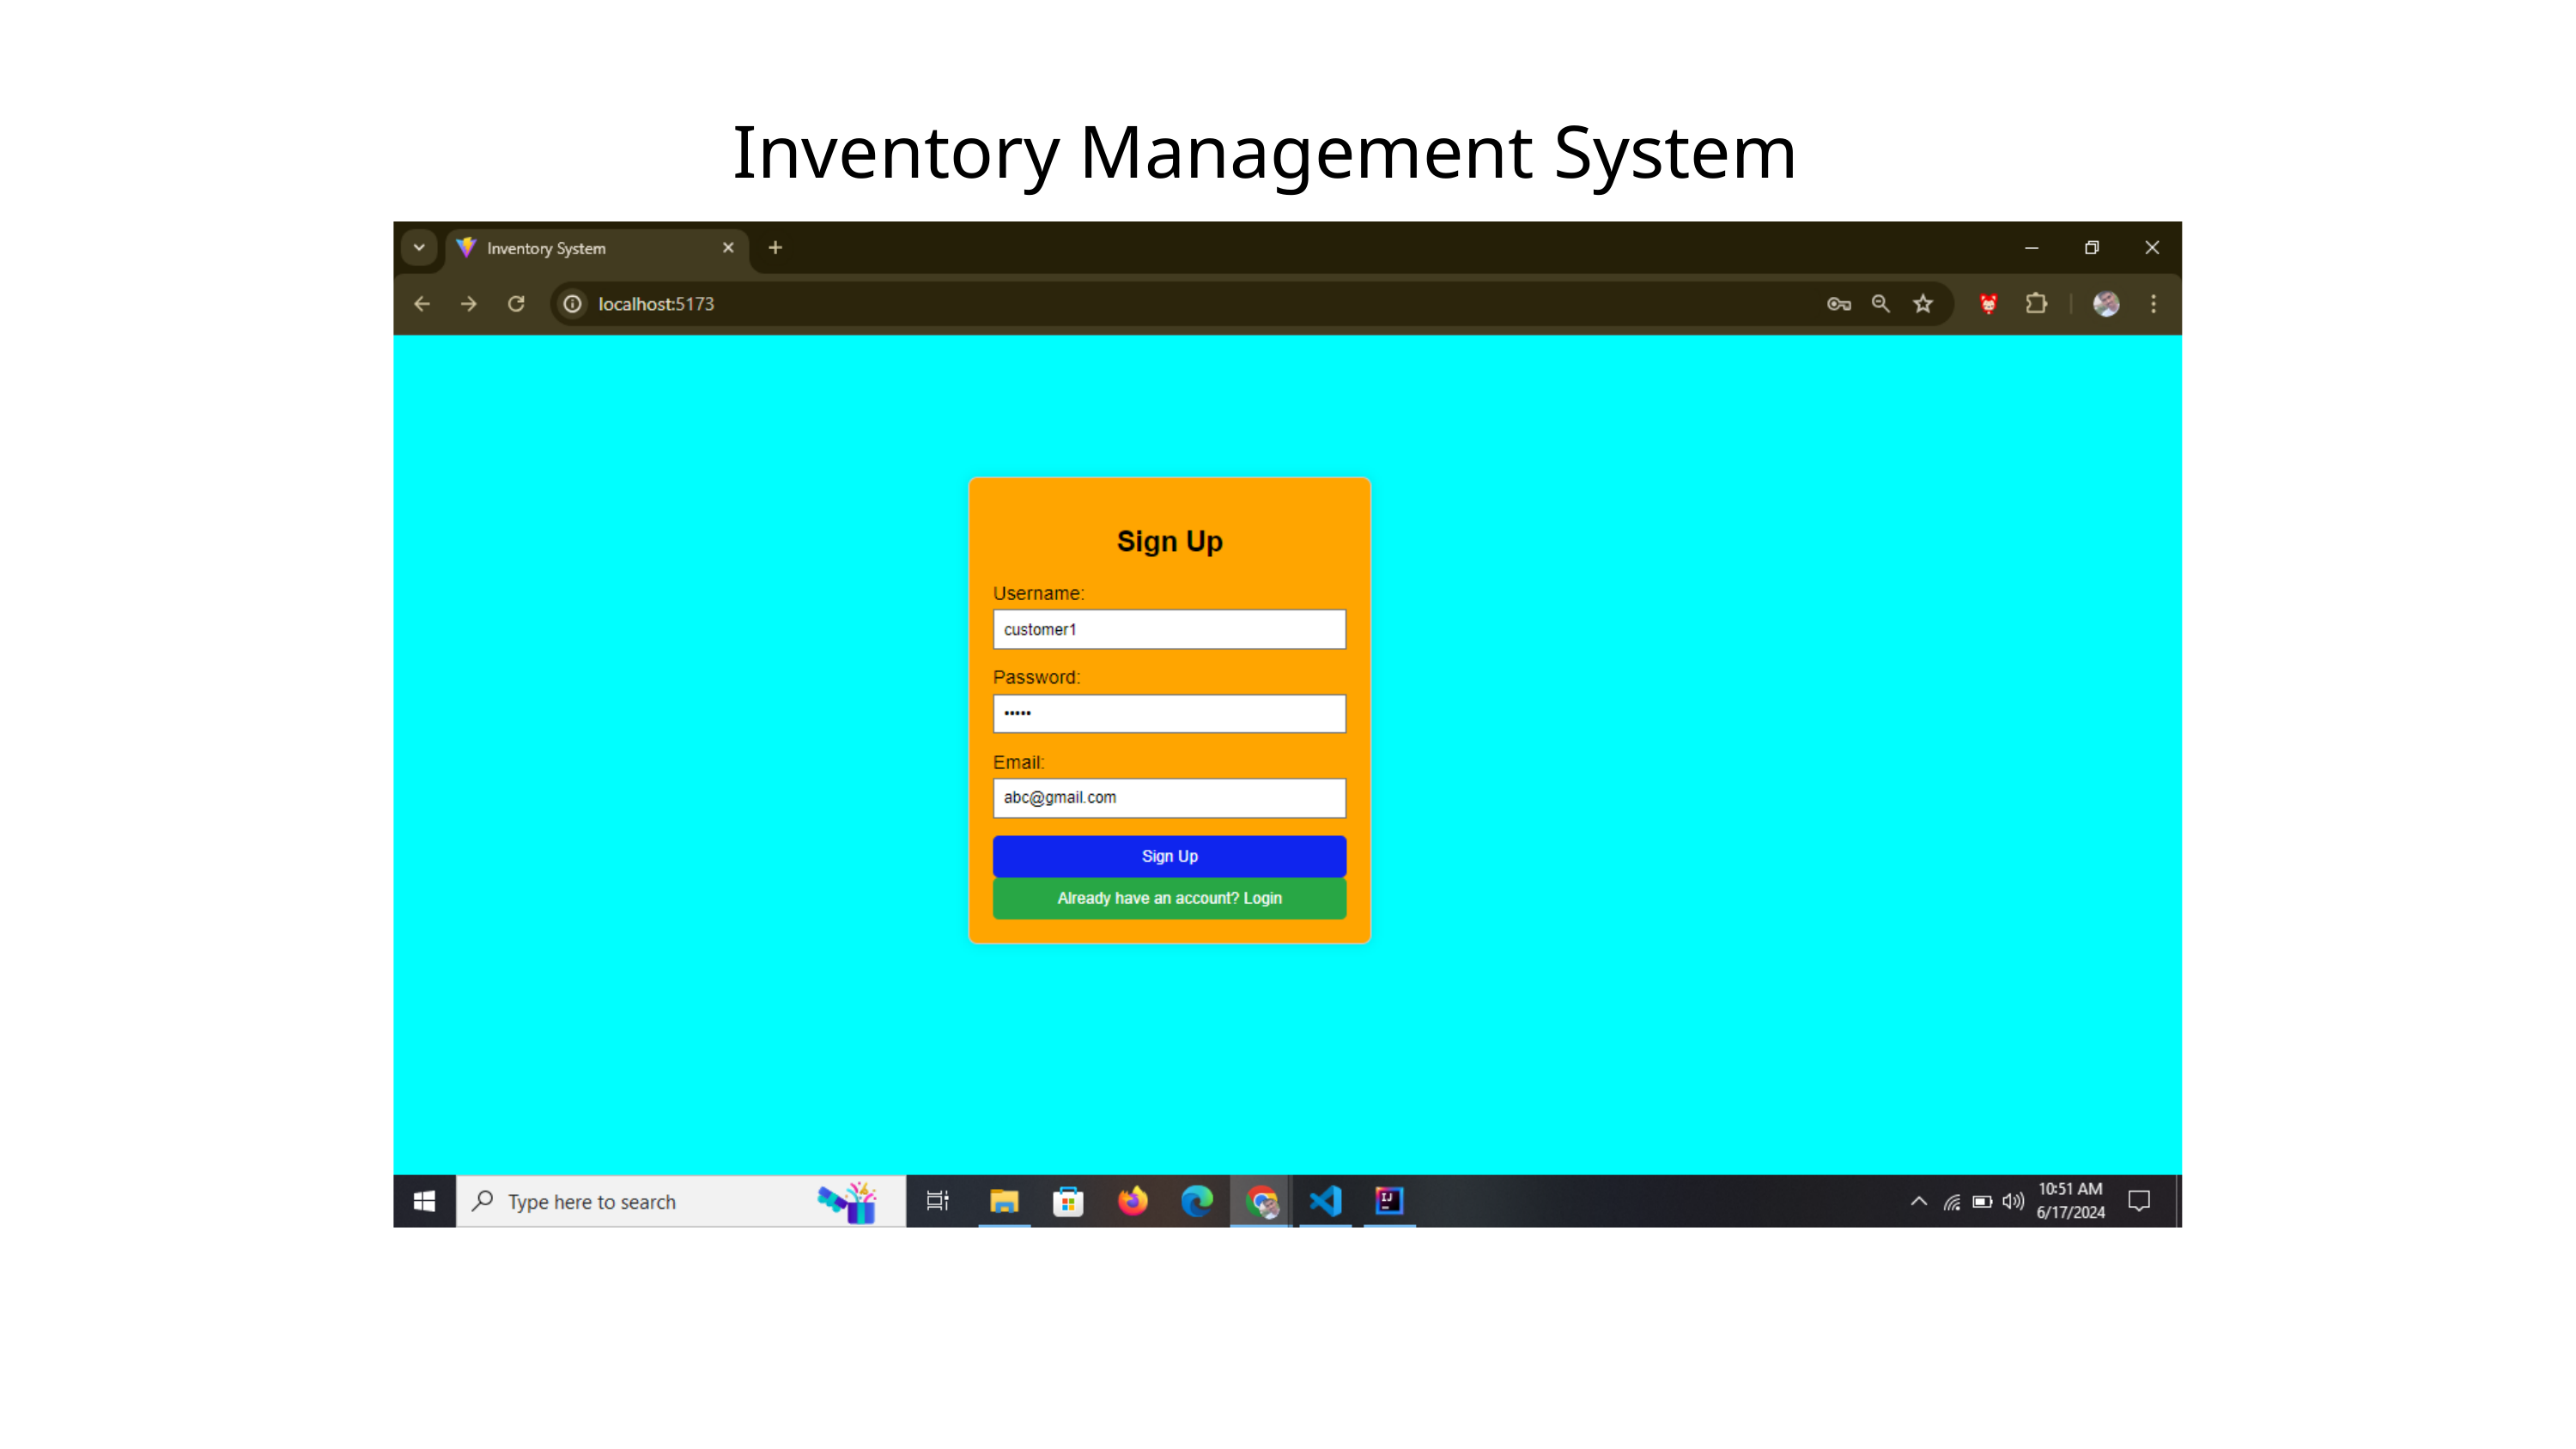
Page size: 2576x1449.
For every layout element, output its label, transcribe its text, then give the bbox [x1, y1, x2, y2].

text_box Inventory Management System [0, 91, 2534, 192]
text_box [393, 221, 2183, 1228]
